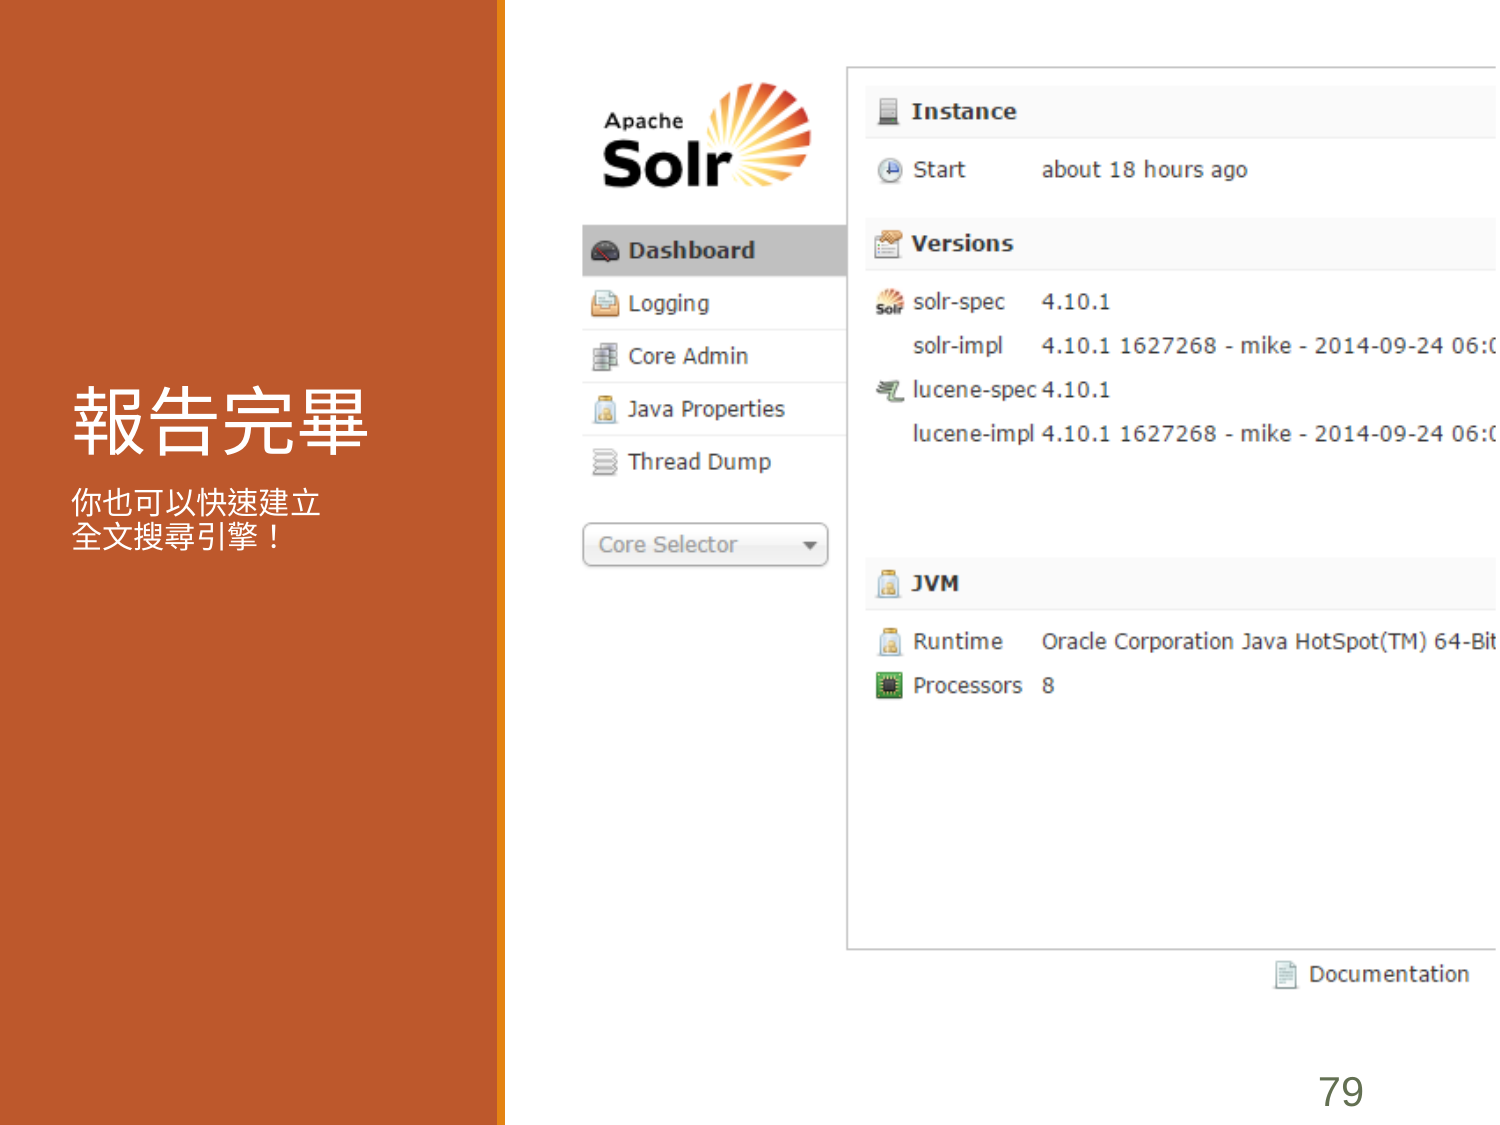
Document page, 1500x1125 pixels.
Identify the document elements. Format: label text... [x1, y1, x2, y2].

list 你也可以快速建立 全文搜尋引擎！ [56, 479, 451, 1035]
title 報告完畢 [56, 97, 451, 473]
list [529, 14, 1496, 1109]
